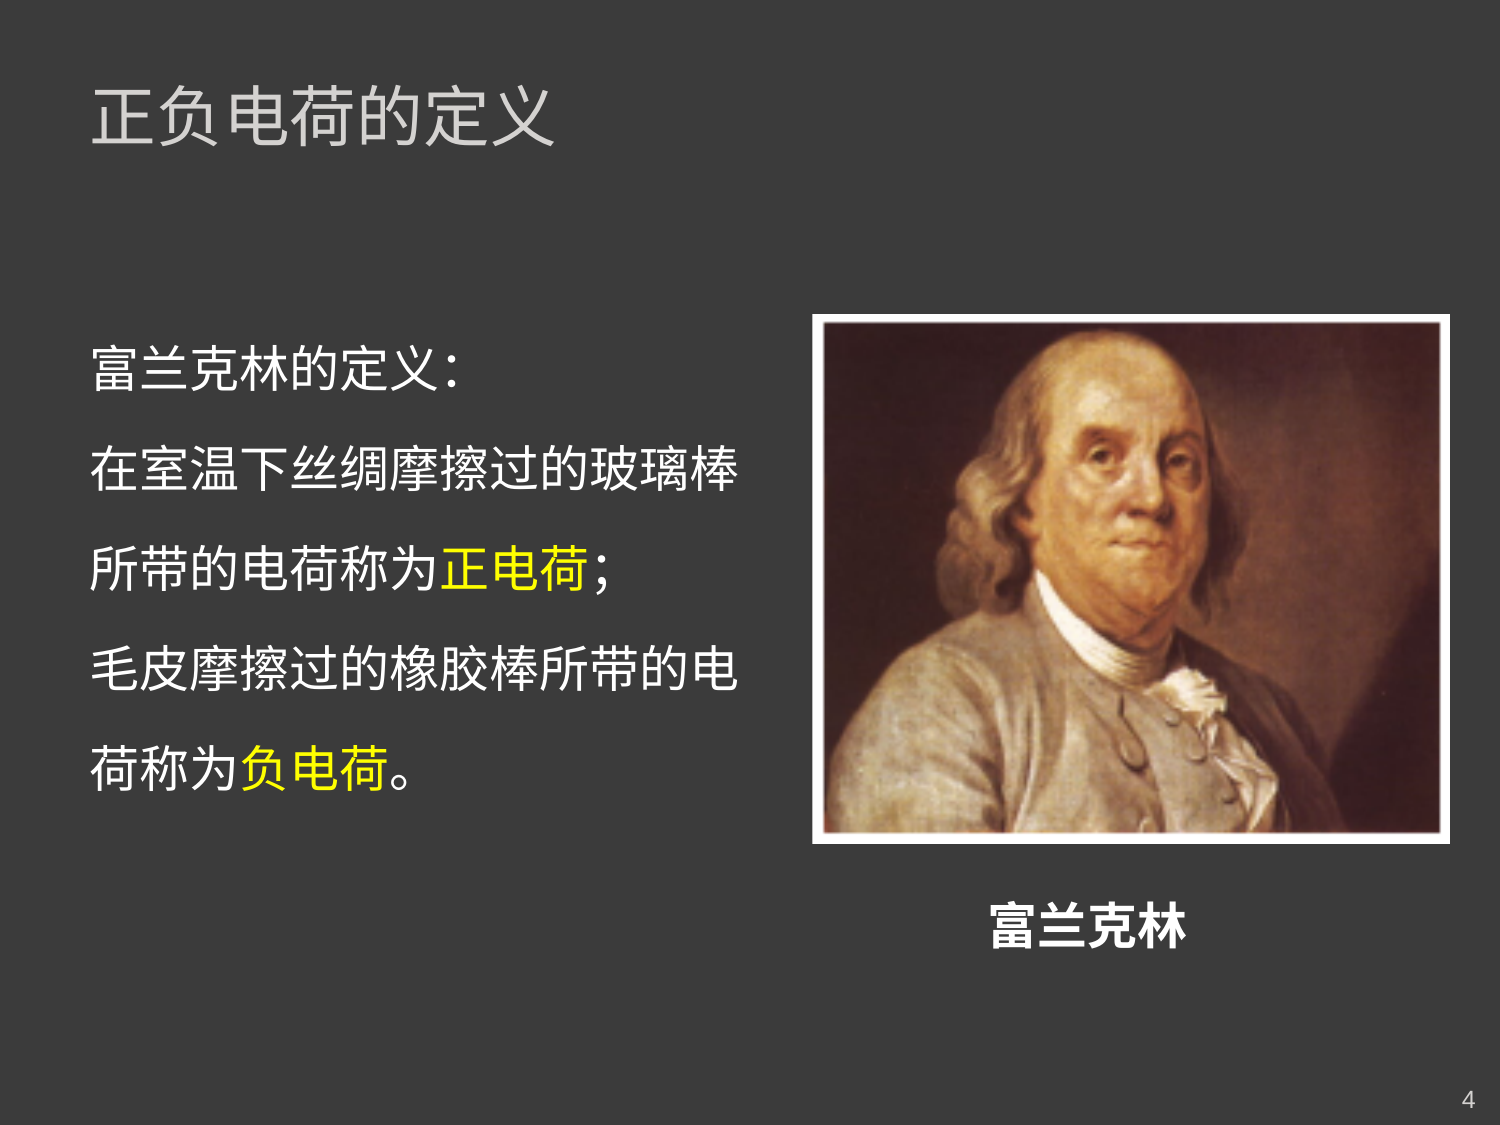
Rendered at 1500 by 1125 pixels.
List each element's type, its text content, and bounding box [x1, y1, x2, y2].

picture [812, 314, 1451, 844]
slide_number 4 [1340, 1075, 1491, 1117]
list 富兰克林的定义： 在室温下丝绸摩擦过的玻璃棒 所带的电荷称为正电荷； 毛皮摩擦过的橡胶棒所带的电 荷称为负电荷。 [75, 299, 777, 888]
text_box 富兰克林 [725, 887, 1450, 963]
title 正负电荷的定义 [75, 45, 1425, 185]
